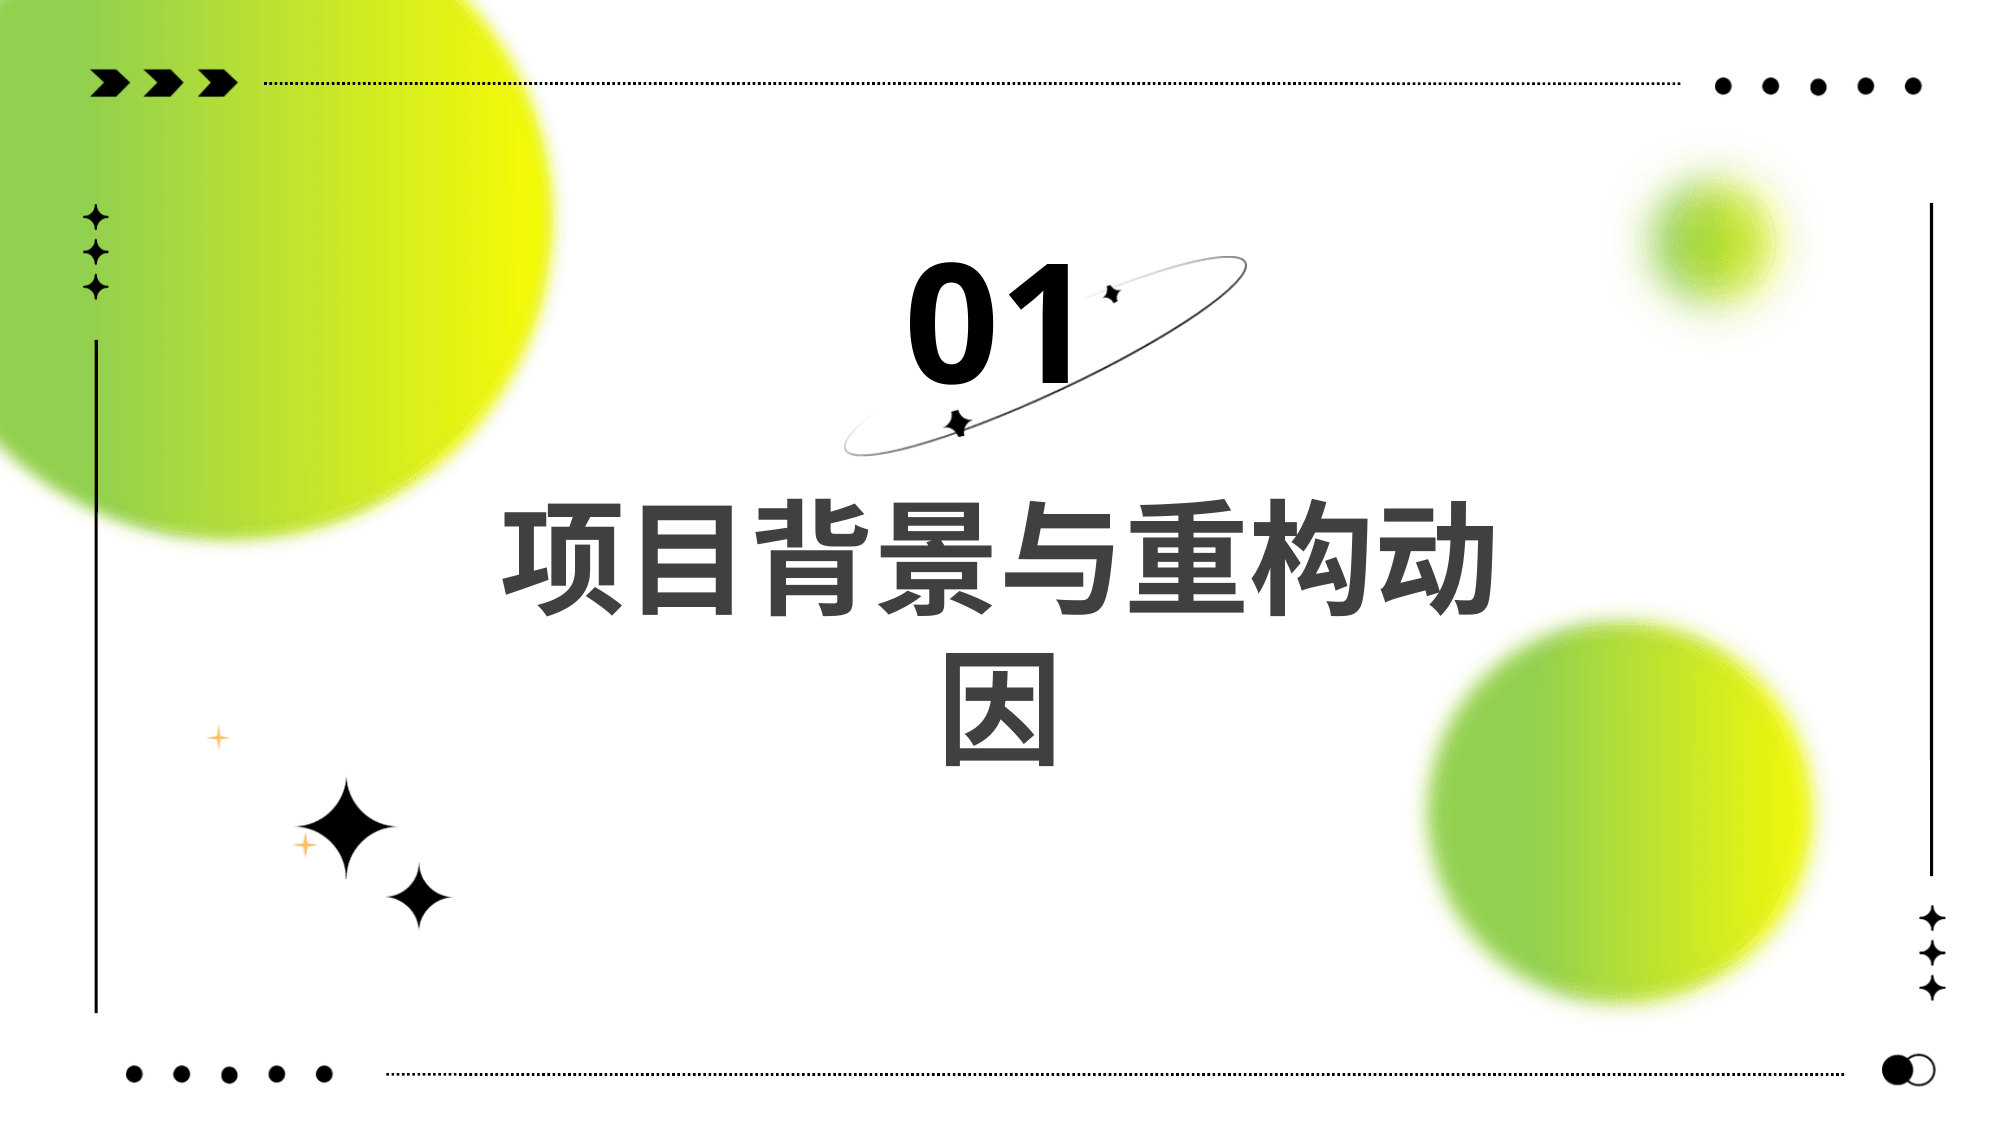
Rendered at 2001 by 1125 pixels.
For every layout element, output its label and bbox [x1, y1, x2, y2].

picture [126, 1046, 346, 1097]
picture [1911, 897, 1946, 1016]
picture [1882, 1042, 1941, 1092]
picture [0, 0, 1935, 1033]
